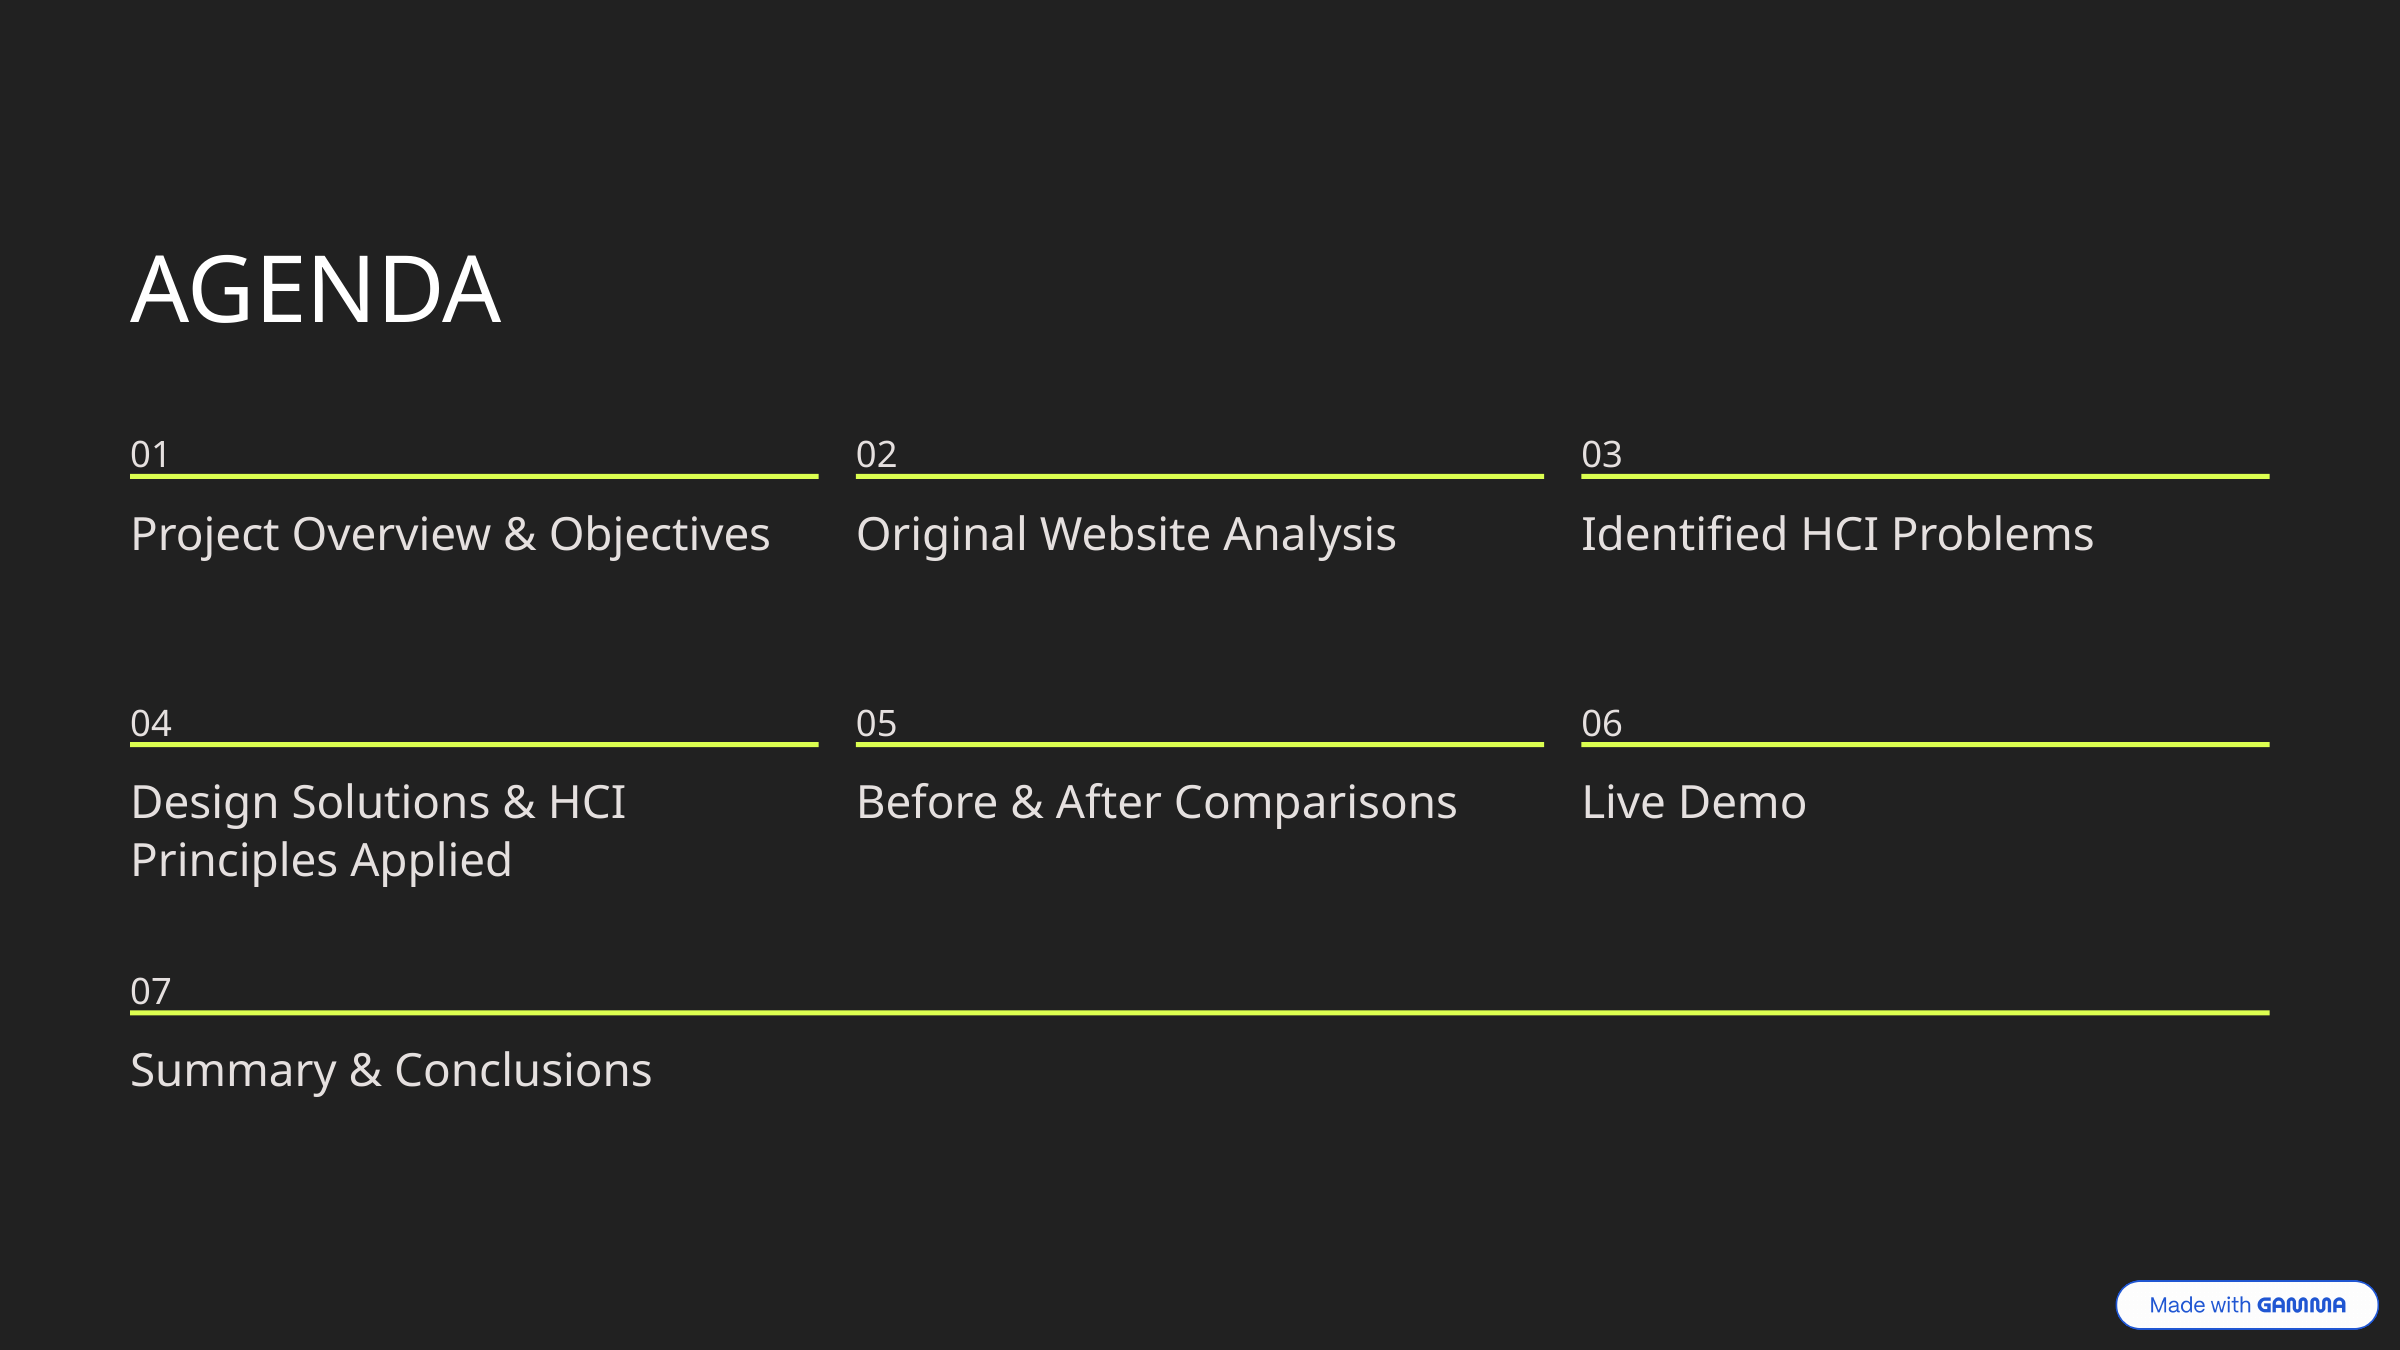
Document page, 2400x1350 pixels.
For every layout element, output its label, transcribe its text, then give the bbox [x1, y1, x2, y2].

text_box 03 [1581, 415, 1619, 463]
text_box [855, 742, 1545, 748]
text_box Summary & Conclusions [130, 1038, 716, 1097]
text_box [130, 473, 819, 479]
text_box 02 [855, 415, 893, 463]
text_box 06 [1581, 683, 1619, 731]
text_box Original Website Analysis [855, 502, 1545, 619]
text_box 05 [855, 683, 893, 731]
text_box Design Solutions & HCI Principles Applied [130, 770, 819, 887]
text_box AGENDA [130, 225, 1061, 342]
text_box Project Overview & Objectives [130, 502, 819, 619]
text_box [130, 742, 819, 748]
text_box Before & After Comparisons [855, 770, 1545, 887]
text_box [1581, 742, 2270, 748]
text_box Identified HCI Problems [1581, 502, 2223, 561]
text_box [855, 473, 1545, 479]
text_box [130, 1010, 2270, 1016]
text_box Live Demo [1581, 770, 2047, 829]
text_box 04 [130, 683, 168, 731]
picture [2106, 1271, 2389, 1339]
text_box [1581, 473, 2270, 479]
text_box 07 [130, 952, 168, 999]
text_box 01 [130, 415, 168, 463]
